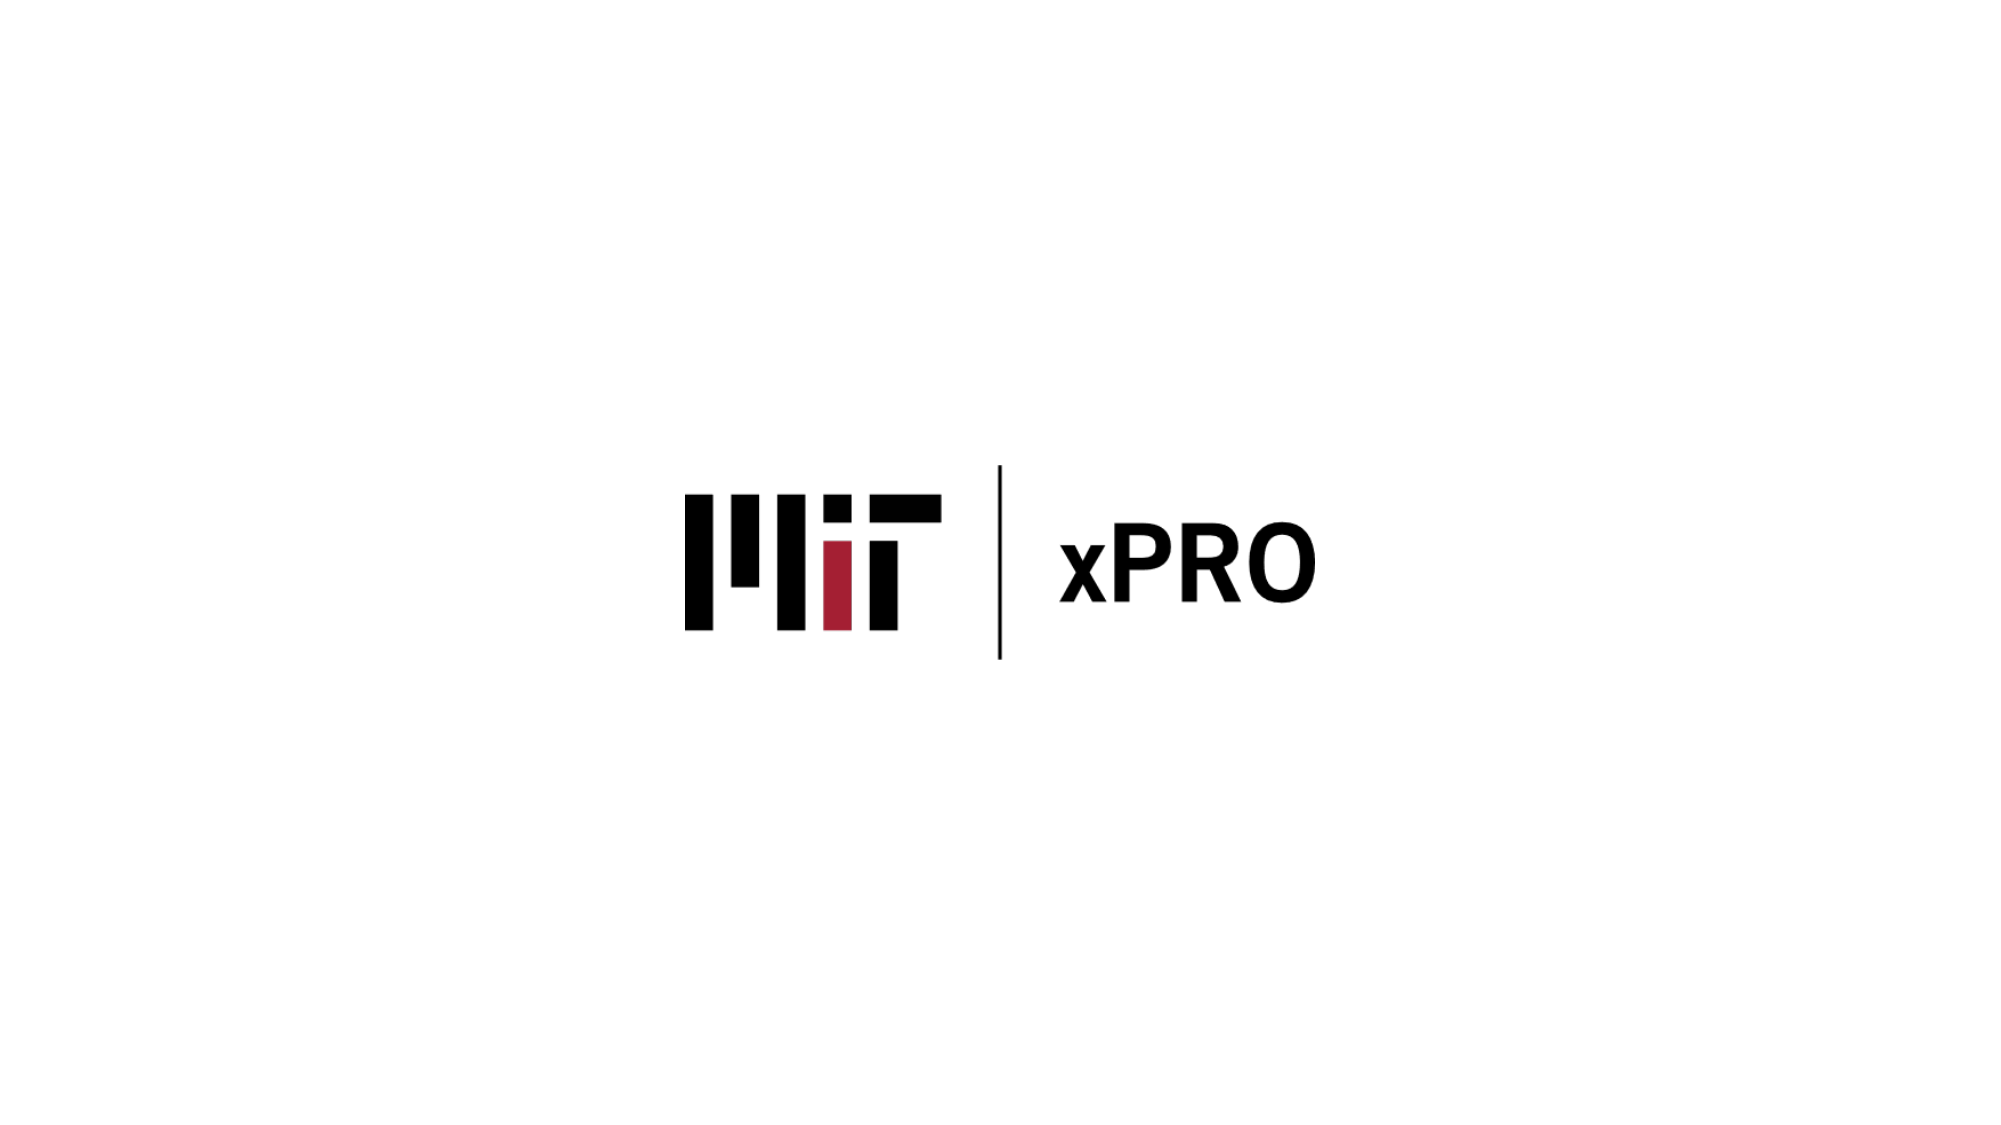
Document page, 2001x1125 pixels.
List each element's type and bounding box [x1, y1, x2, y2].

picture [685, 464, 1315, 661]
